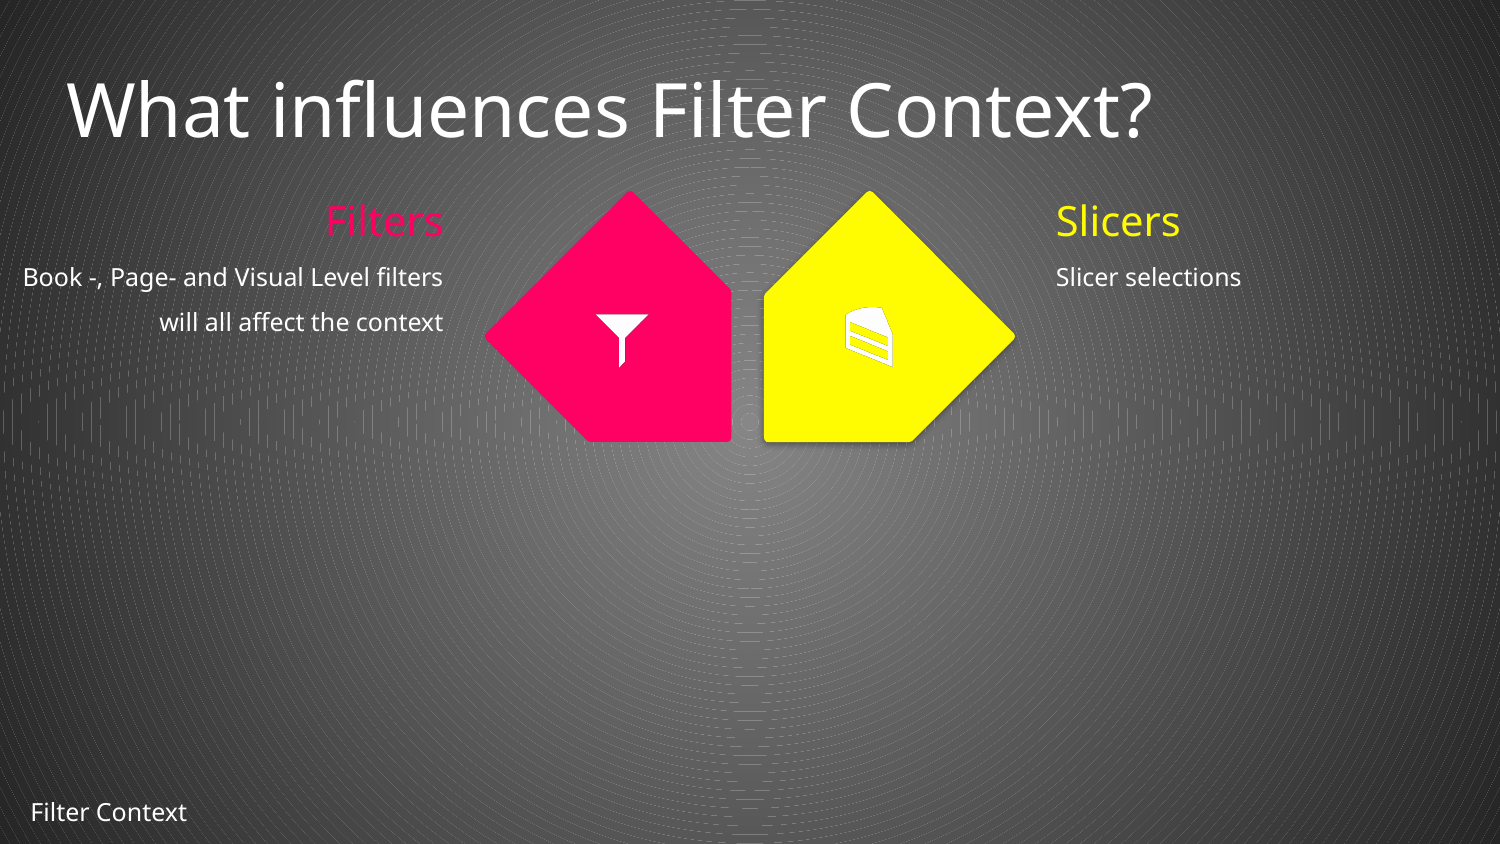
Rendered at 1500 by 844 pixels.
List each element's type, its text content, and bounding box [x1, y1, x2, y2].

text_box Filter Context [16, 783, 471, 836]
text_box What influences Filter Context? [51, 71, 1443, 173]
text_box Slicer selections [1041, 239, 1496, 299]
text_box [484, 190, 732, 443]
text_box Filters [4, 187, 459, 239]
text_box Slicers [1041, 187, 1496, 239]
text_box Book -, Page- and Visual Level filters will all affect the context [4, 239, 459, 344]
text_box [763, 190, 1016, 444]
